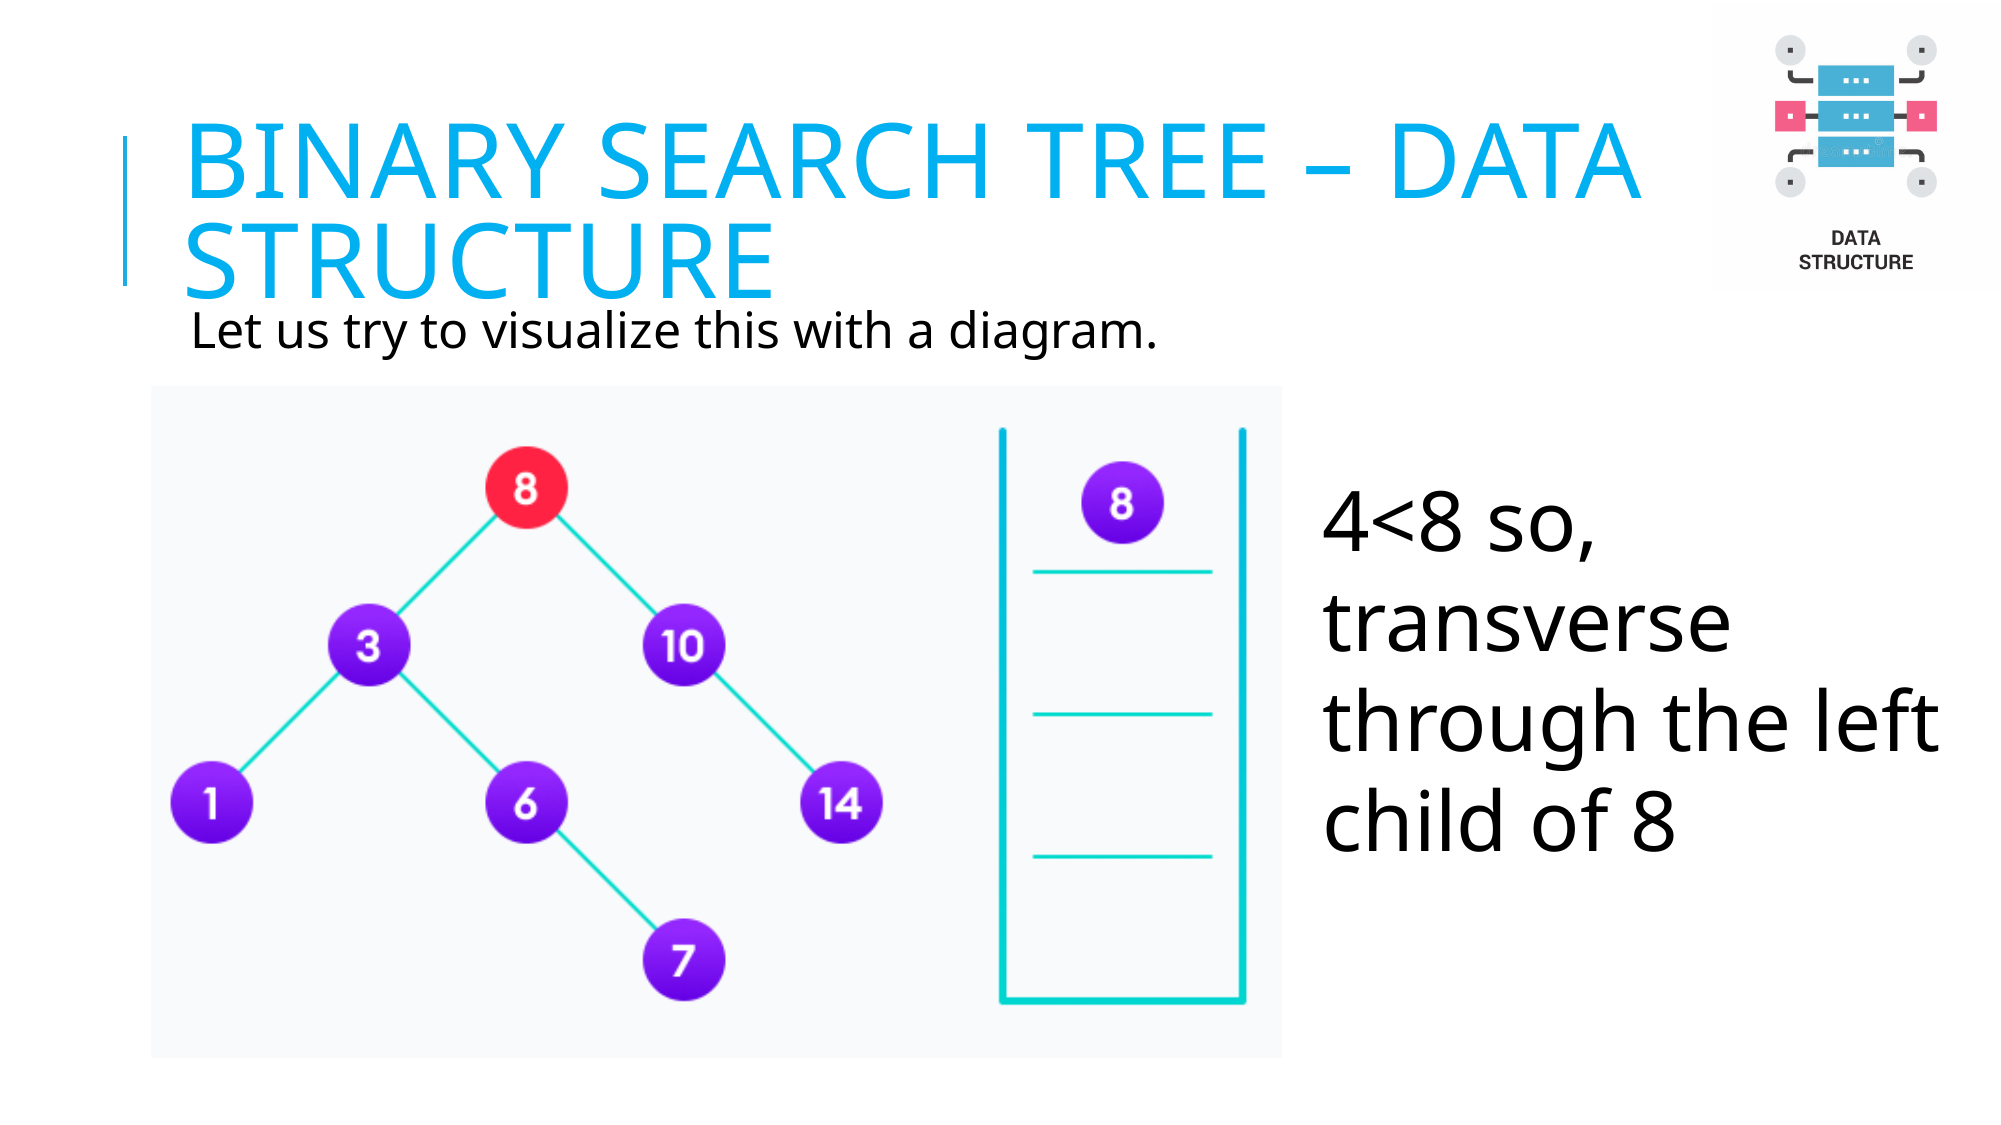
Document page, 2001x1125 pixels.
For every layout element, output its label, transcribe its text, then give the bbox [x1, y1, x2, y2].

list Let us try to visualize this with a diagram. [168, 297, 1943, 1084]
title BINARY SEARCH TREE – DATA STRUCTURE [168, 96, 1763, 297]
picture [150, 386, 1283, 1059]
picture [1712, 2, 2000, 291]
text_box 4<8 so, transverse through the left child of 8 [1307, 460, 1969, 876]
